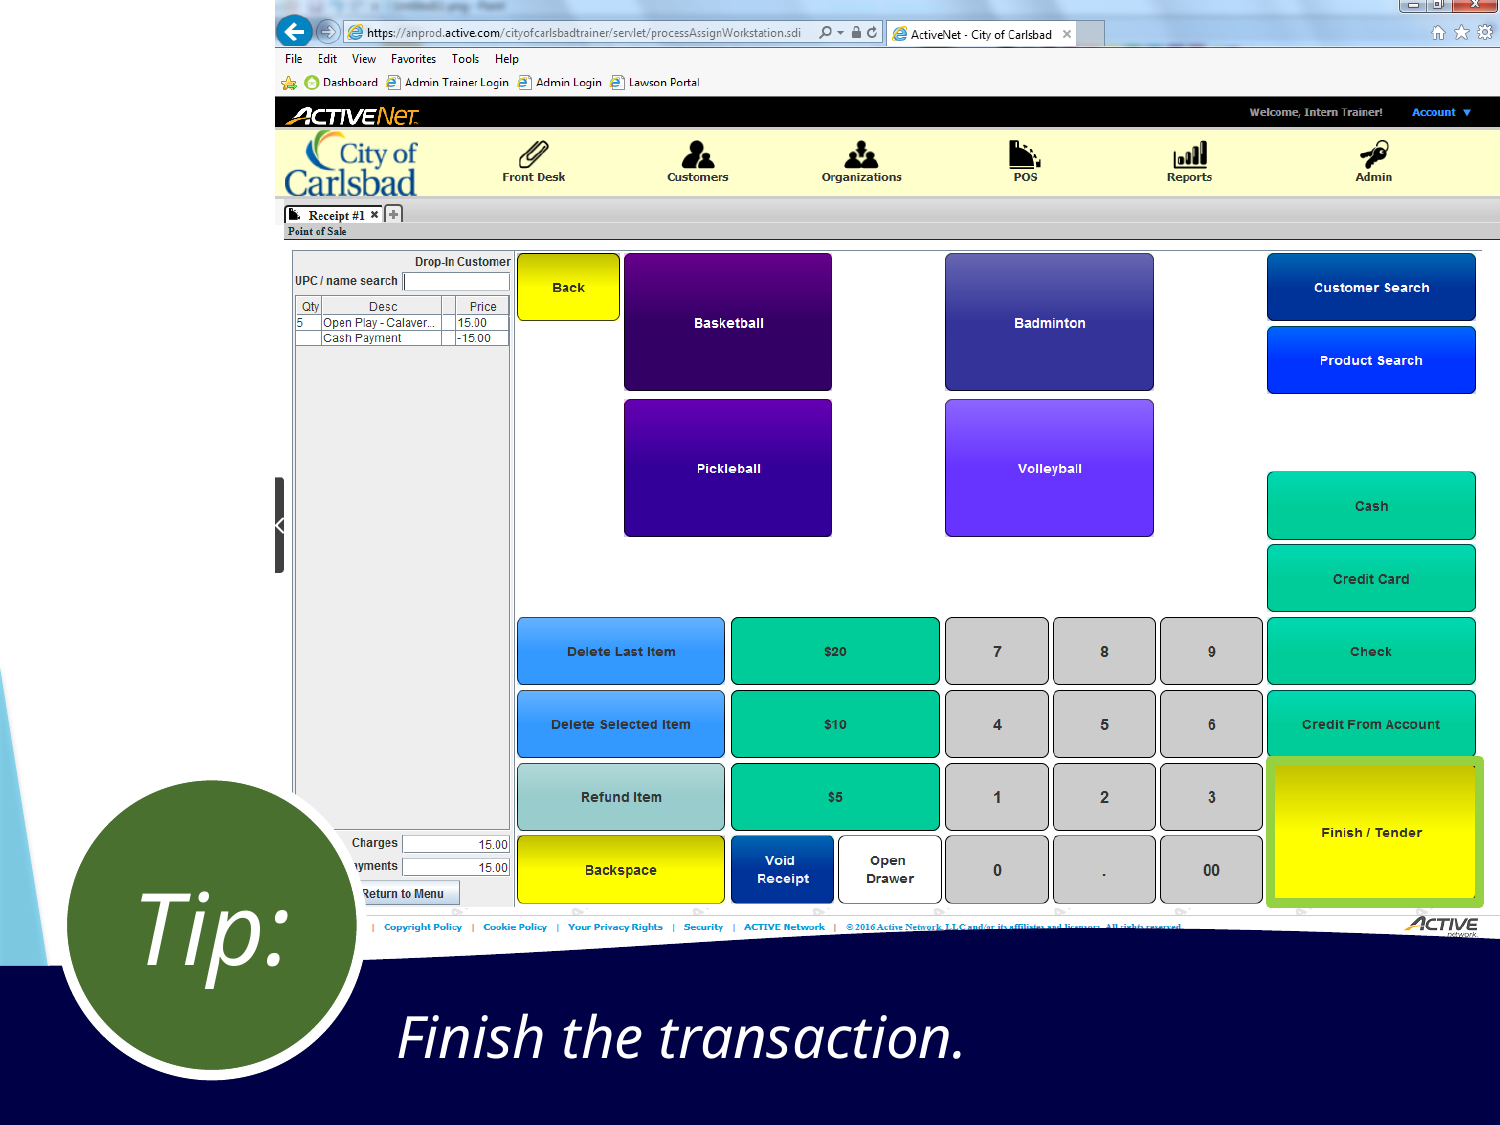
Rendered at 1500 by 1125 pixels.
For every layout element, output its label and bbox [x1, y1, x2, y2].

text_box [0, 774, 1500, 1125]
picture [274, 0, 1500, 774]
